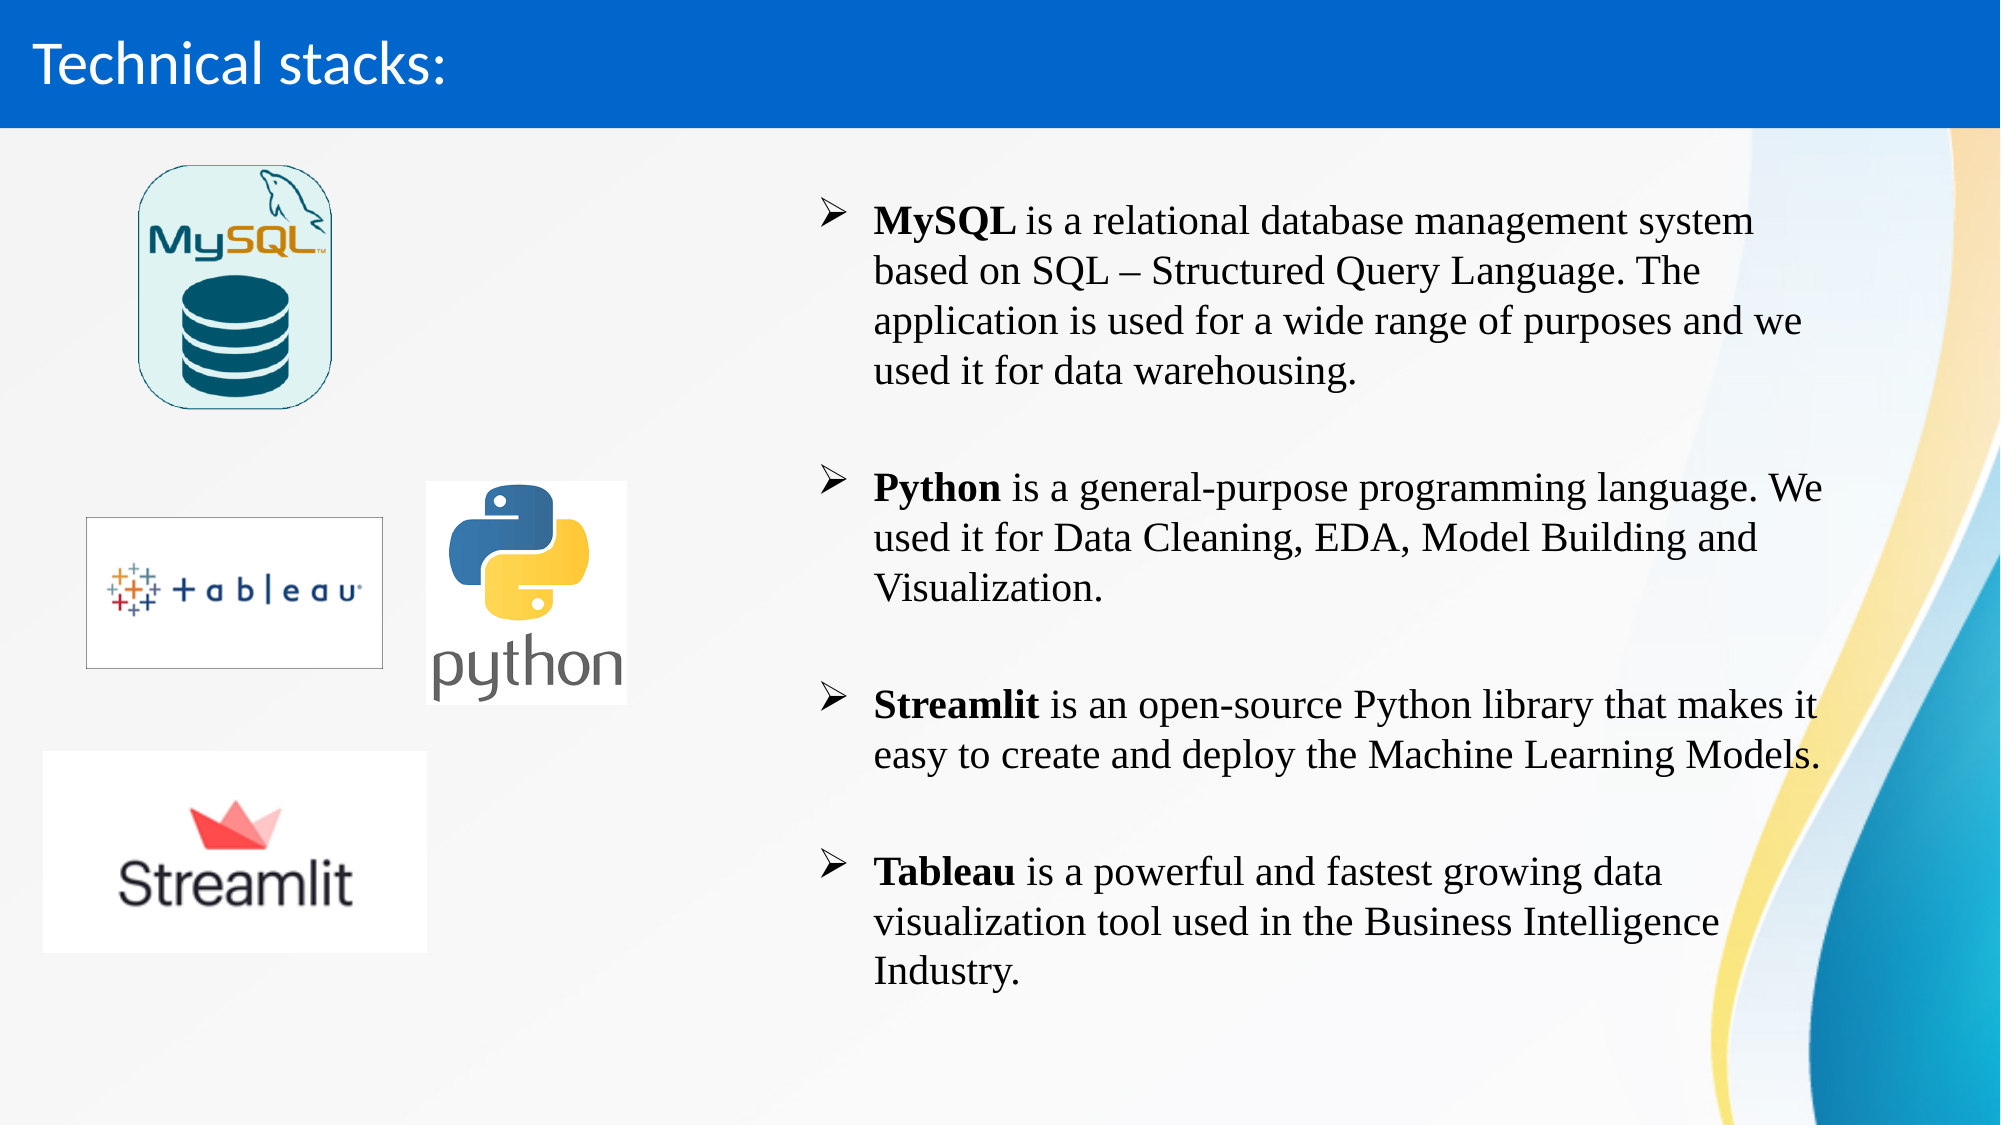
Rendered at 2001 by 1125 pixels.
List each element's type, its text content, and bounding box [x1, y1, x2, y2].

text_box Technical stacks: [0, 0, 2000, 129]
picture [0, 0, 2001, 1125]
text_box MySQL is a relational database management system based on SQL – Structured Query Language. The application is used for a wide range of purposes and we used it for data warehousing. Python is a general-purpose programming language. We used it for Data Cleaning, EDA, Model Building and Visualization. Streamlit is an open-source Python library that makes it easy to create and deploy the Machine Learning Models. Tableau is a powerful and fastest growing data visualization tool used in the Business Intelligence Industry. [785, 185, 1848, 1014]
